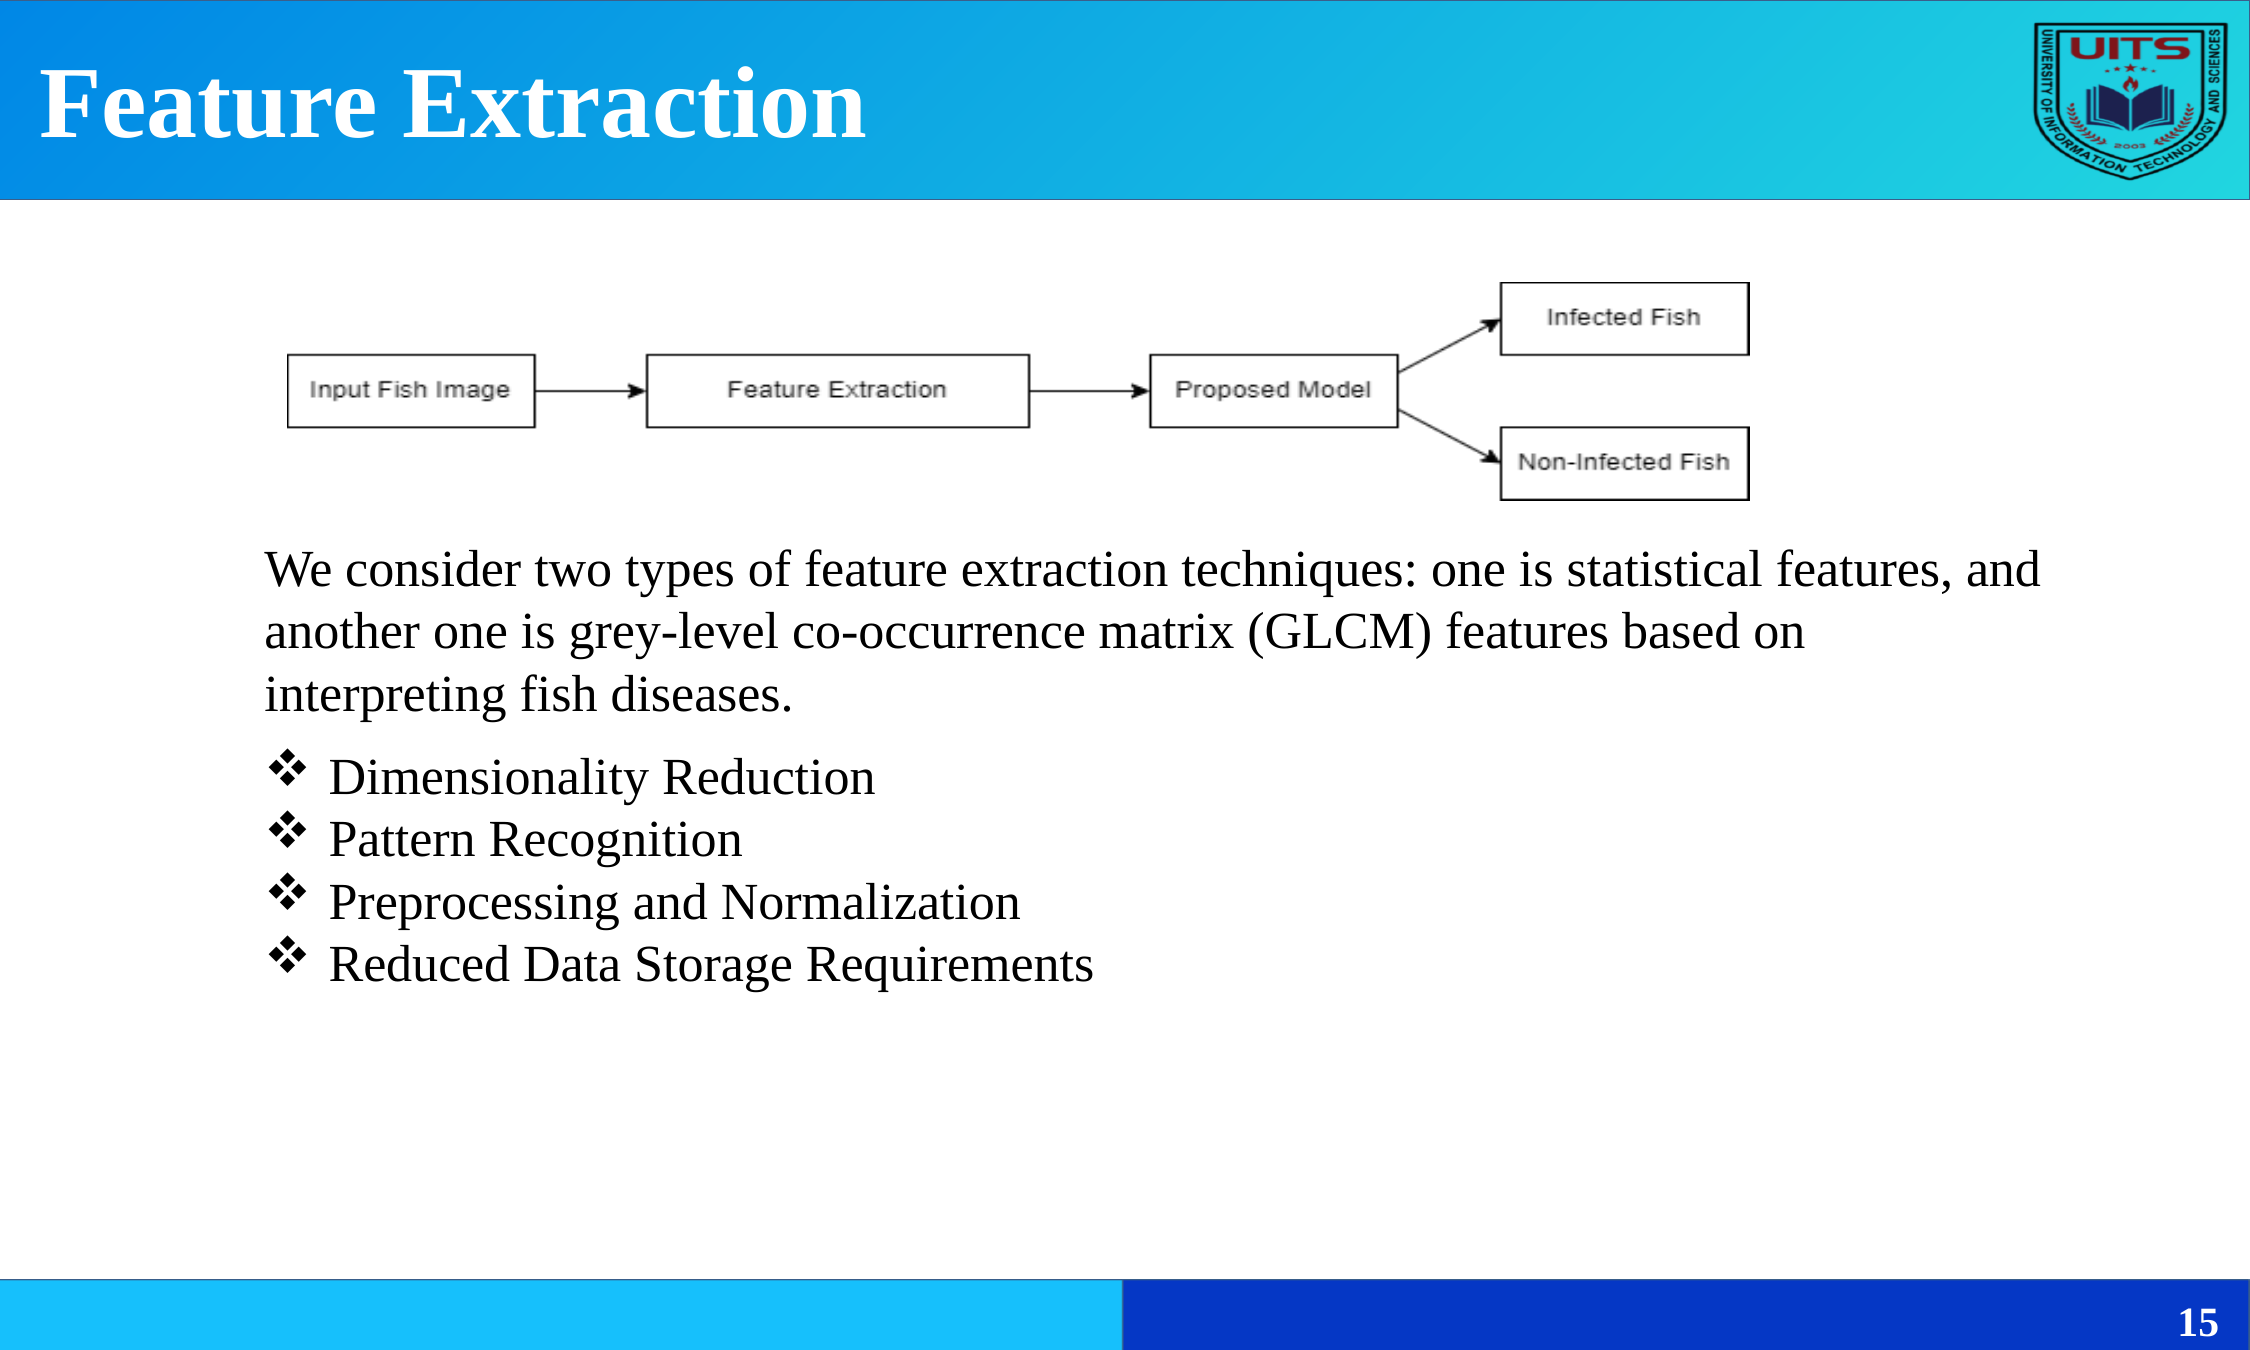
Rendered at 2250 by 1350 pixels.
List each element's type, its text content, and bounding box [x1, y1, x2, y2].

text_box Feature Extraction [18, 24, 1051, 168]
picture [287, 282, 1751, 501]
picture [1999, 14, 2250, 188]
text_box [0, 0, 2250, 202]
text_box We consider two types of feature extraction techniques: one is statistical features, and another one is grey-level co-occurrence matrix (GLCM) features based on interpreting fish diseases. [243, 523, 2082, 732]
text_box Dimensionality Reduction Pattern Recognition Preprocessing and Normalization Reduced Data Storage Requirements [243, 669, 1369, 1066]
picture [0, 1278, 2250, 1350]
